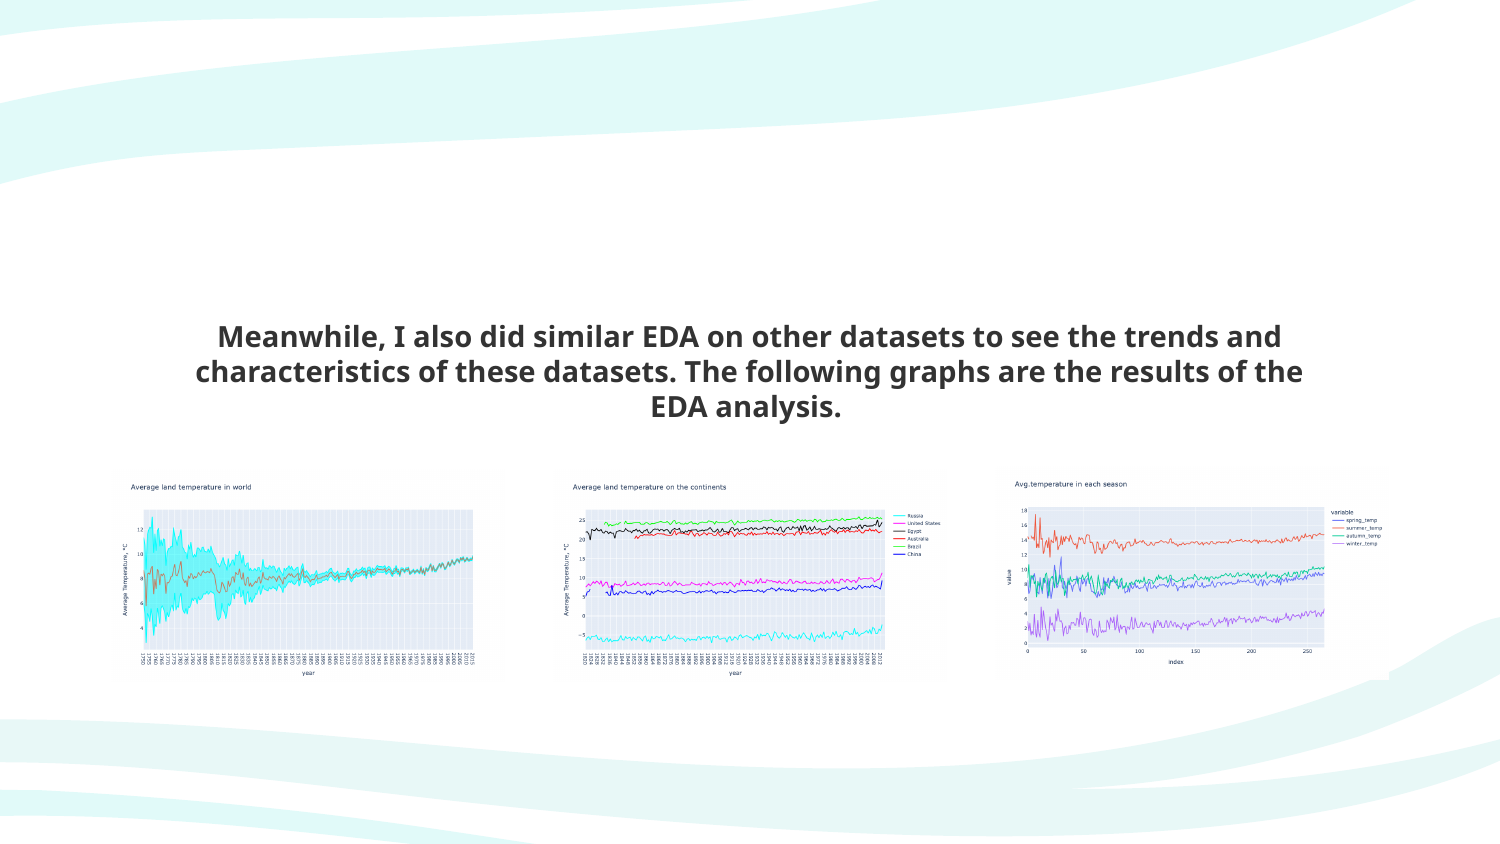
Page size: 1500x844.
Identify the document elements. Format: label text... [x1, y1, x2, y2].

picture [994, 466, 1389, 680]
title Meanwhile, I also did similar EDA on other datasets to see the trends and characteristics of these datasets. The following graphs are the results of the EDA analysis. [160, 175, 1340, 438]
picture [552, 468, 947, 682]
picture [110, 468, 505, 682]
